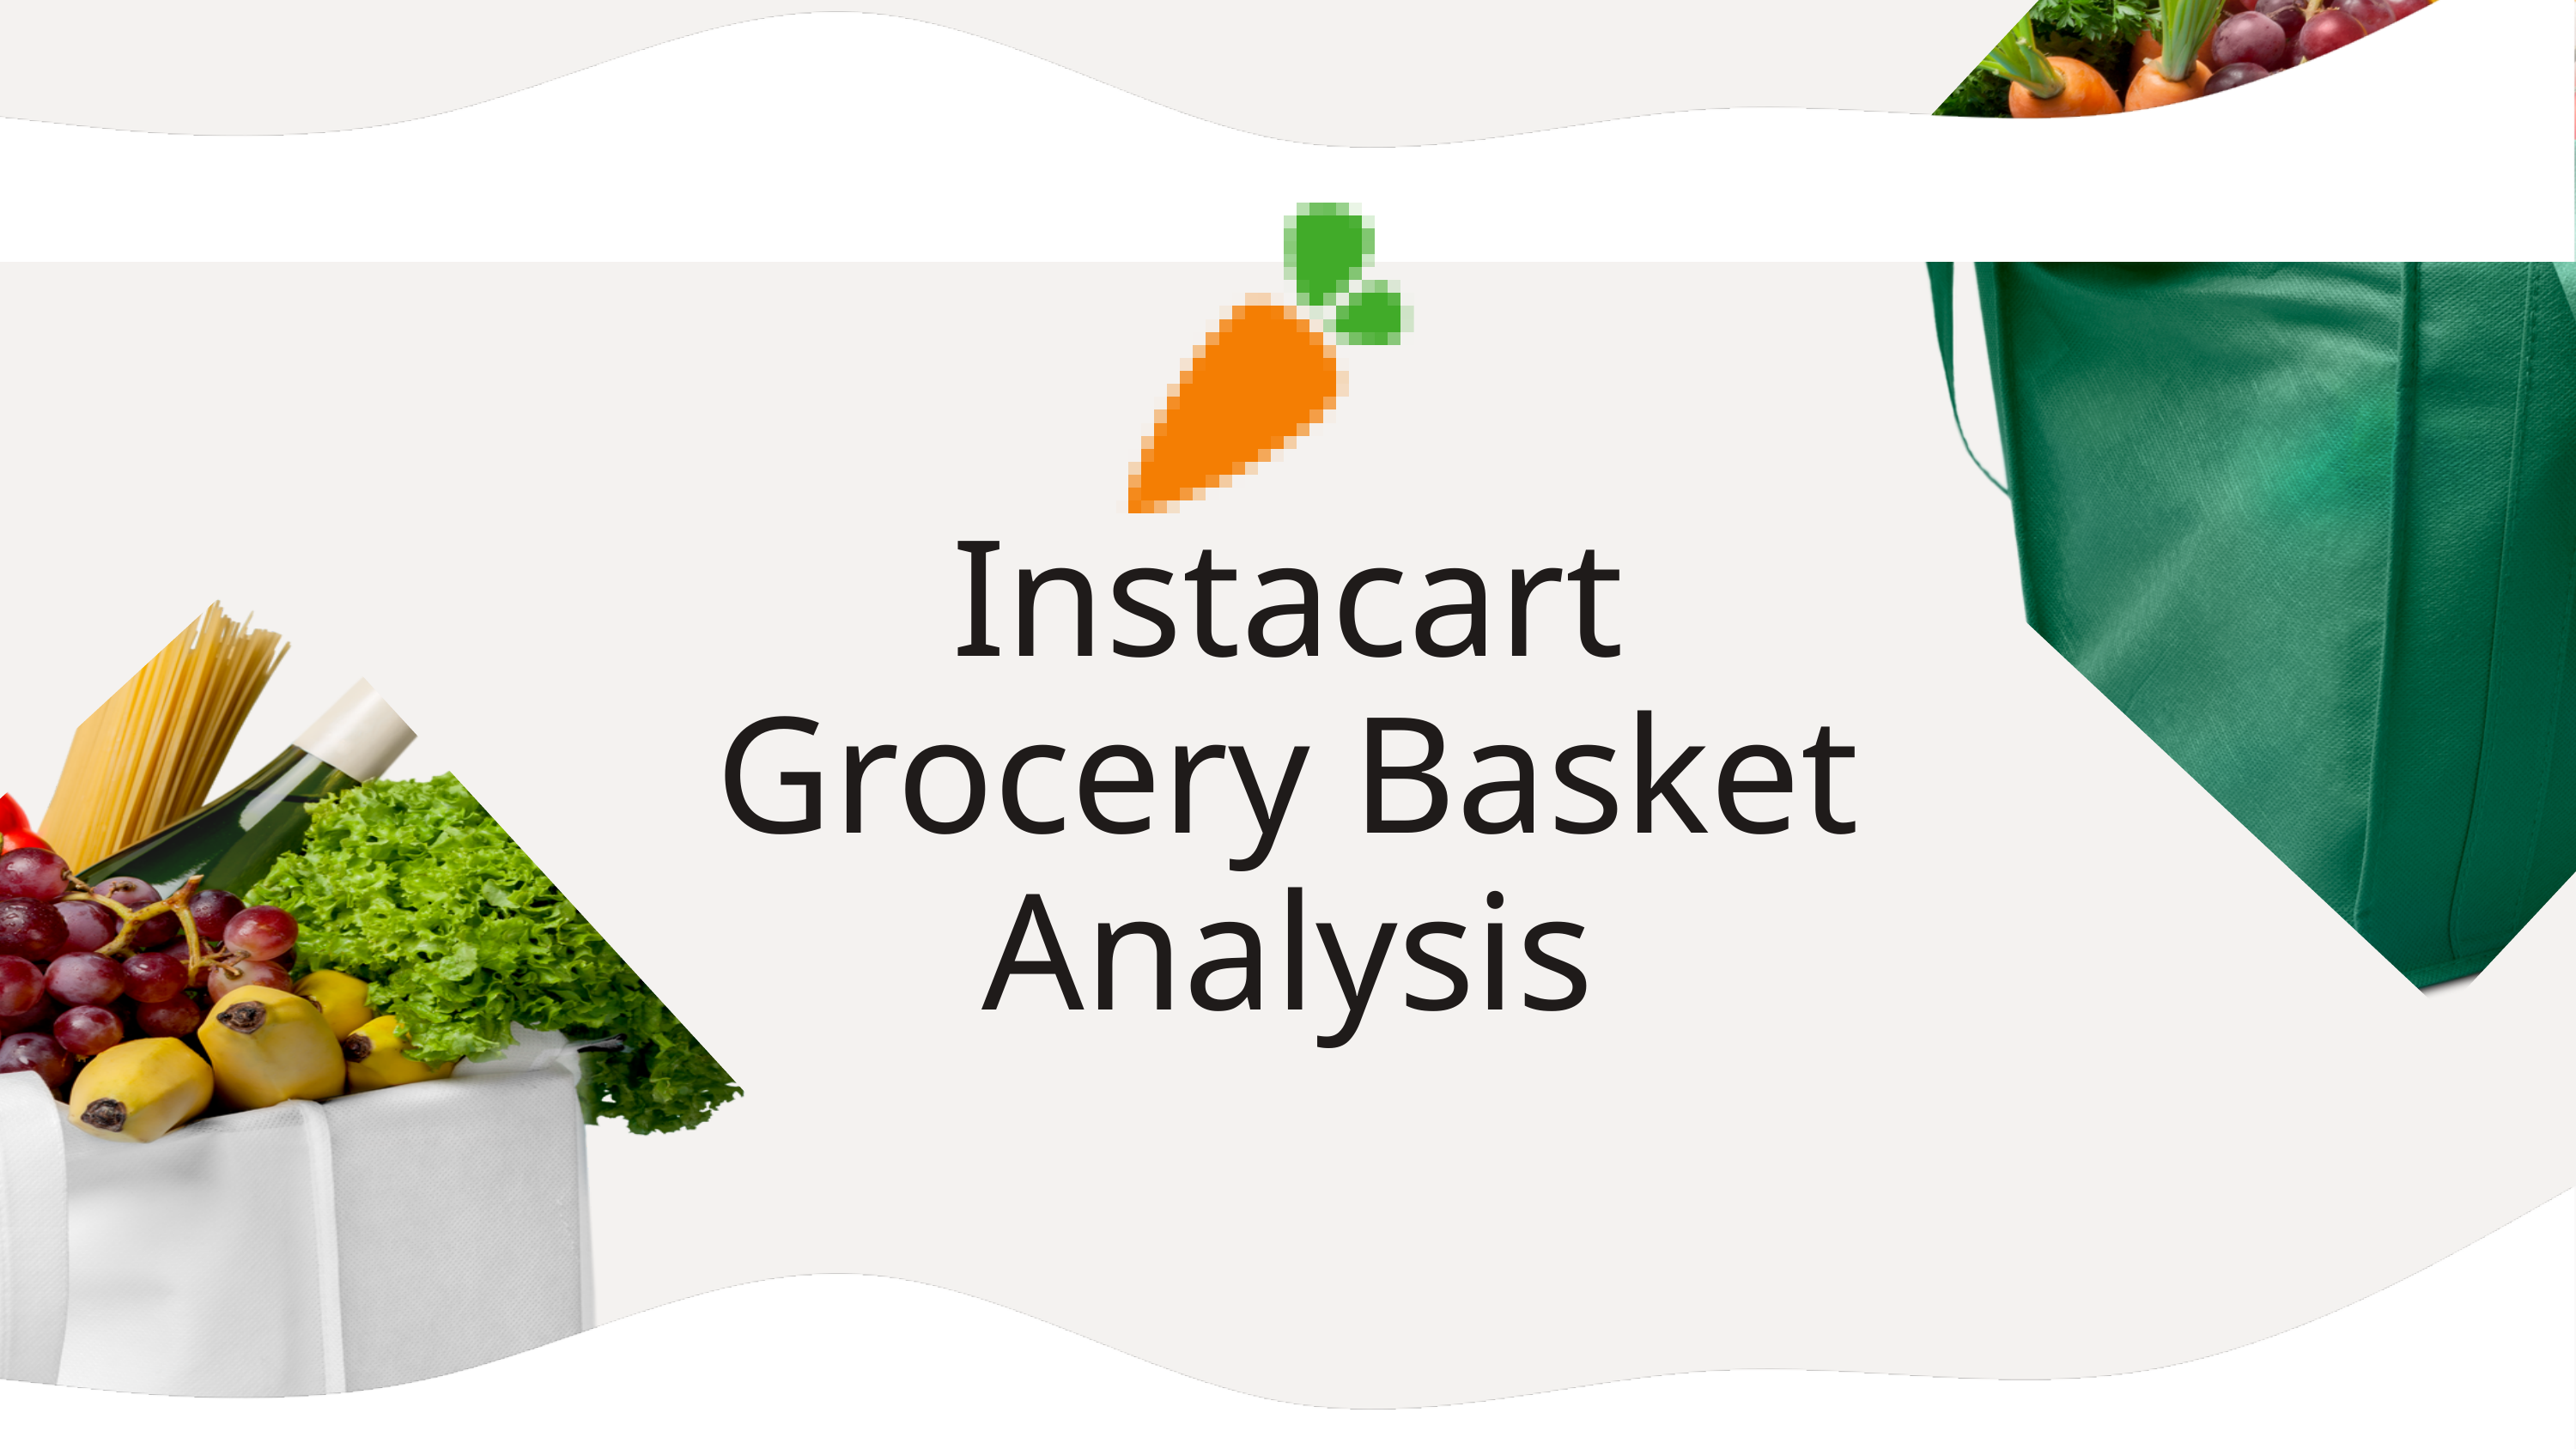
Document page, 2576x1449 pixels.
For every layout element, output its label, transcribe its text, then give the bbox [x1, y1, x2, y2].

text_box [1722, 262, 2576, 1013]
text_box [0, 1186, 2576, 1449]
text_box Instacart Grocery Basket Analysis [635, 511, 1941, 1043]
text_box [0, 0, 2576, 262]
text_box [0, 561, 832, 1186]
text_box [1115, 203, 1414, 511]
